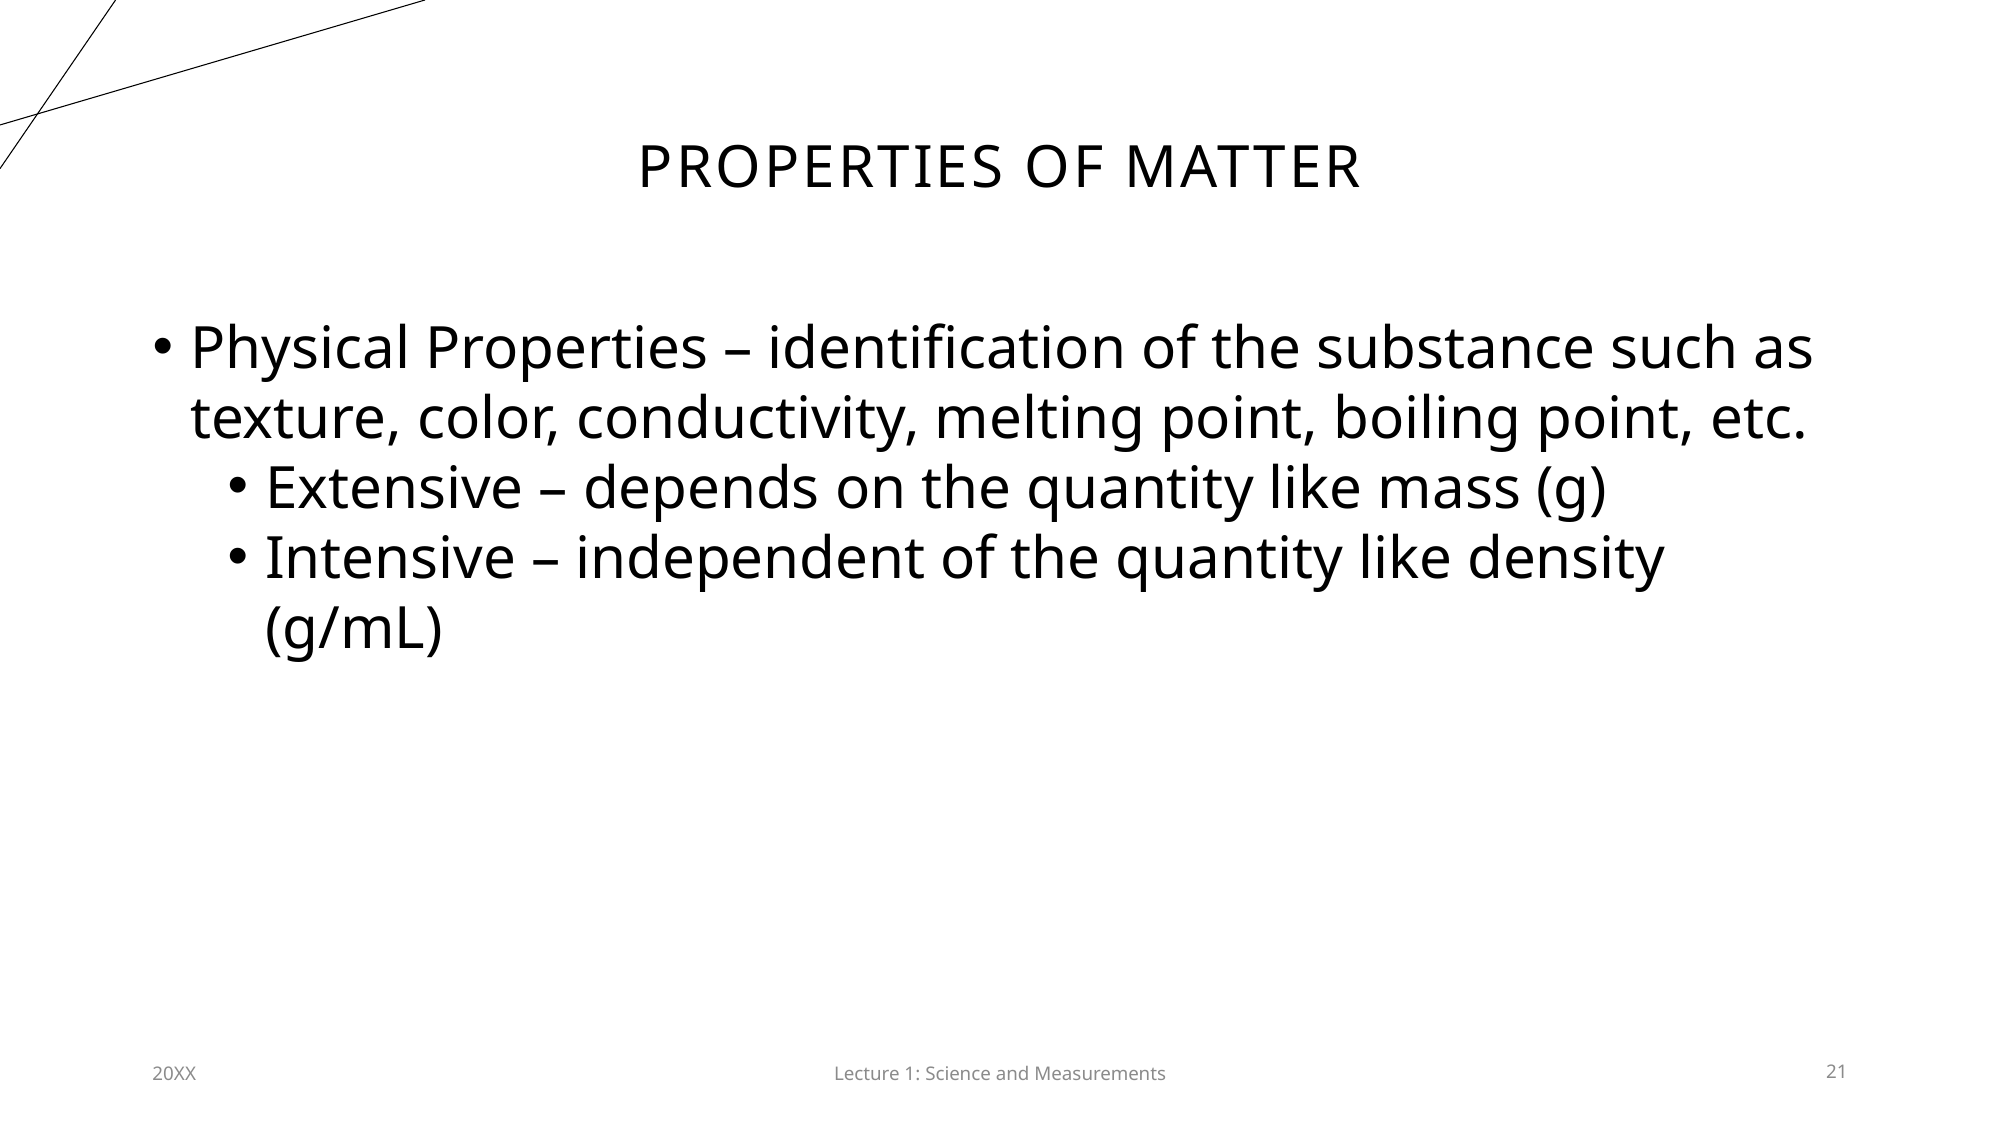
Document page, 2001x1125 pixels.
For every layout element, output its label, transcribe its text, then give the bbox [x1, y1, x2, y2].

title Properties of matter [137, 59, 1863, 278]
text_box Physical Properties – identification of the substance such as texture, color, conductivity, melting point, boiling point, etc. Extensive – depends on the quantity like mass (g) Intensive – independent of the quantity like density (g/mL) [137, 302, 1858, 728]
footer Lecture 1: Science and Measurements​ [662, 1042, 1338, 1103]
slide_number 20XX [137, 1042, 588, 1103]
slide_number 21 [1412, 1042, 1863, 1103]
